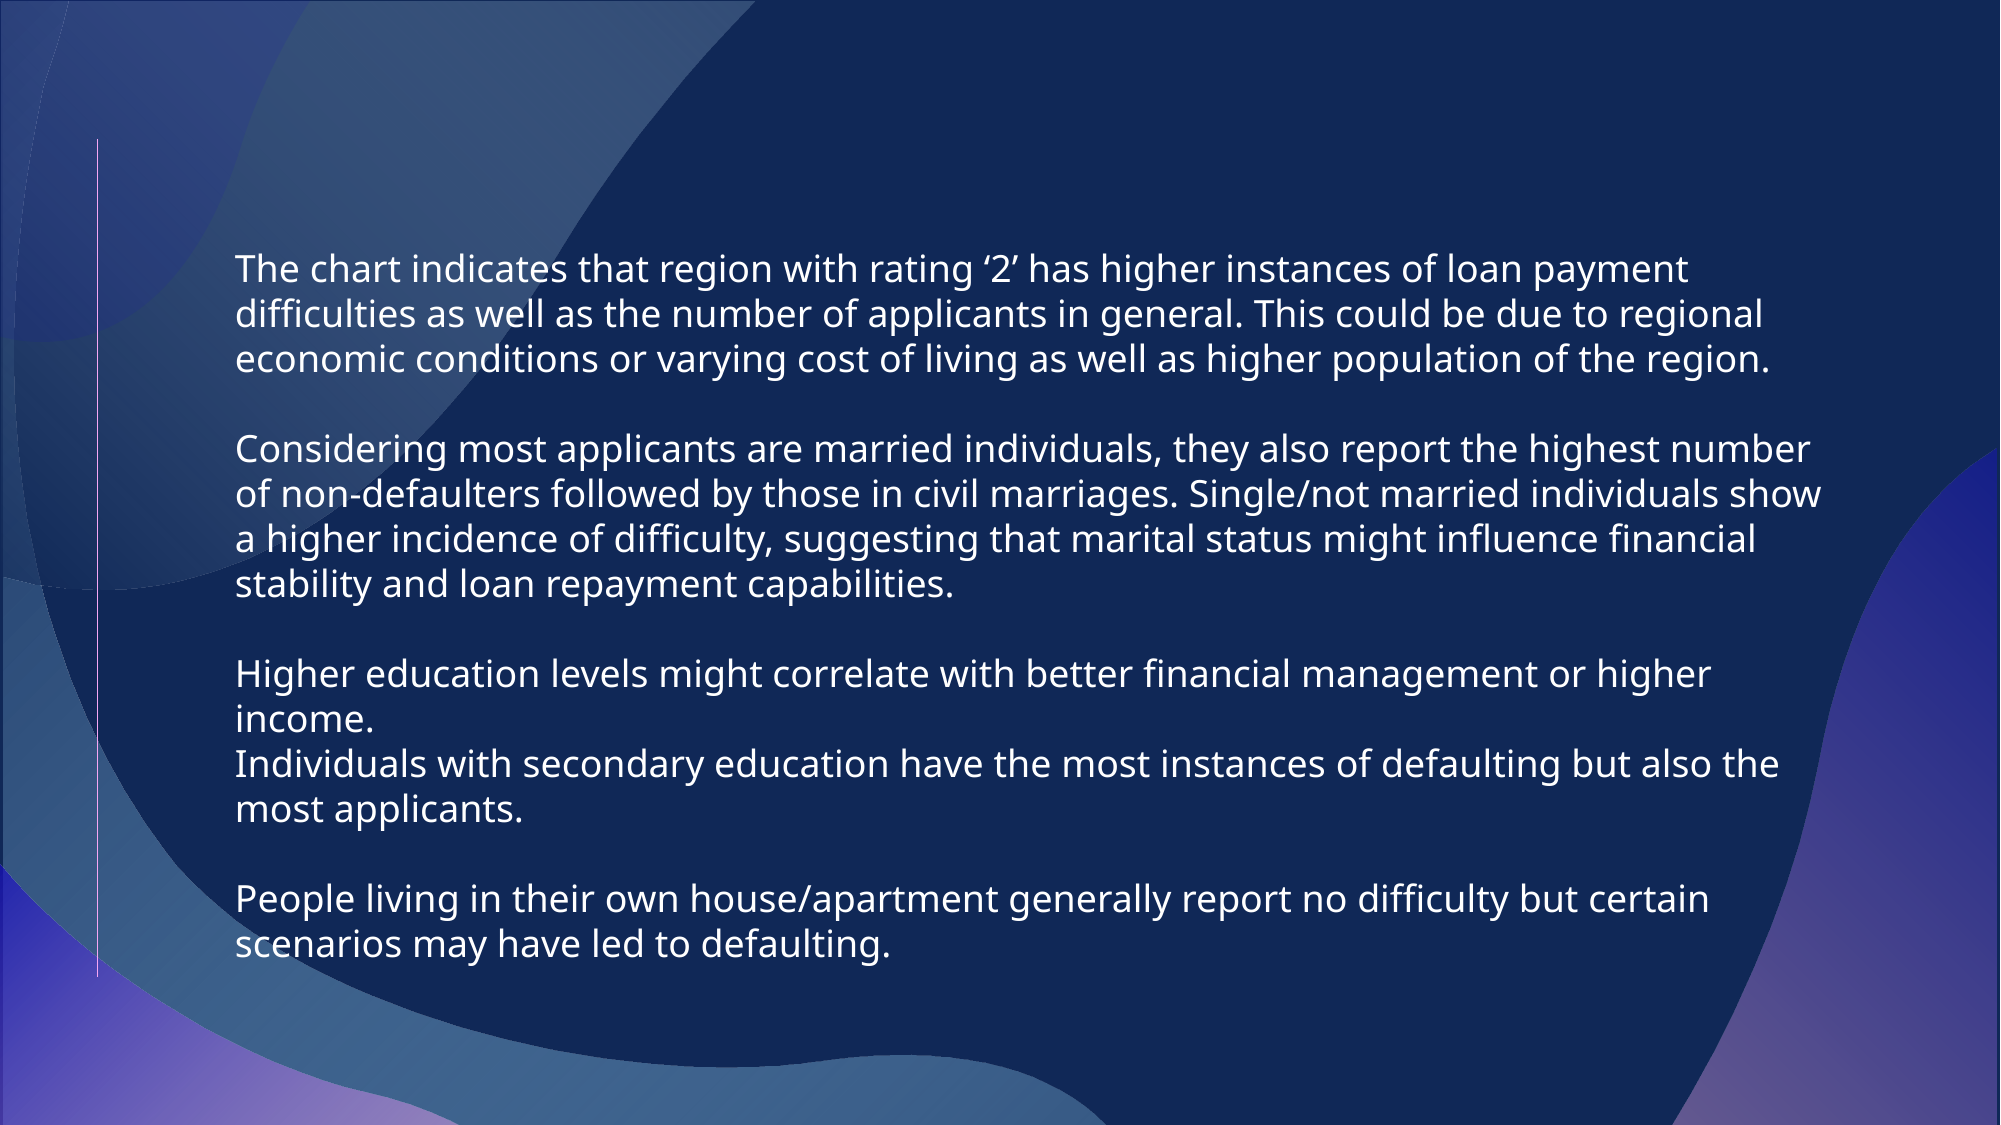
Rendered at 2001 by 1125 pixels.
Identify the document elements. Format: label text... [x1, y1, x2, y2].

text_box The chart indicates that region with rating ‘2’ has higher instances of loan payment difficulties as well as the number of applicants in general. This could be due to regional economic conditions or varying cost of living as well as higher population of the region. Considering most applicants are married individuals, they also report the highest number of non-defaulters followed by those in civil marriages. Single/not married individuals show a higher incidence of difficulty, suggesting that marital status might influence financial stability and loan repayment capabilities. Higher education levels might correlate with better financial management or higher income. Individuals with secondary education have the most instances of defaulting but also the most applicants. People living in their own house/apartment generally report no difficulty but certain scenarios may have led to defaulting. [220, 237, 1858, 1108]
